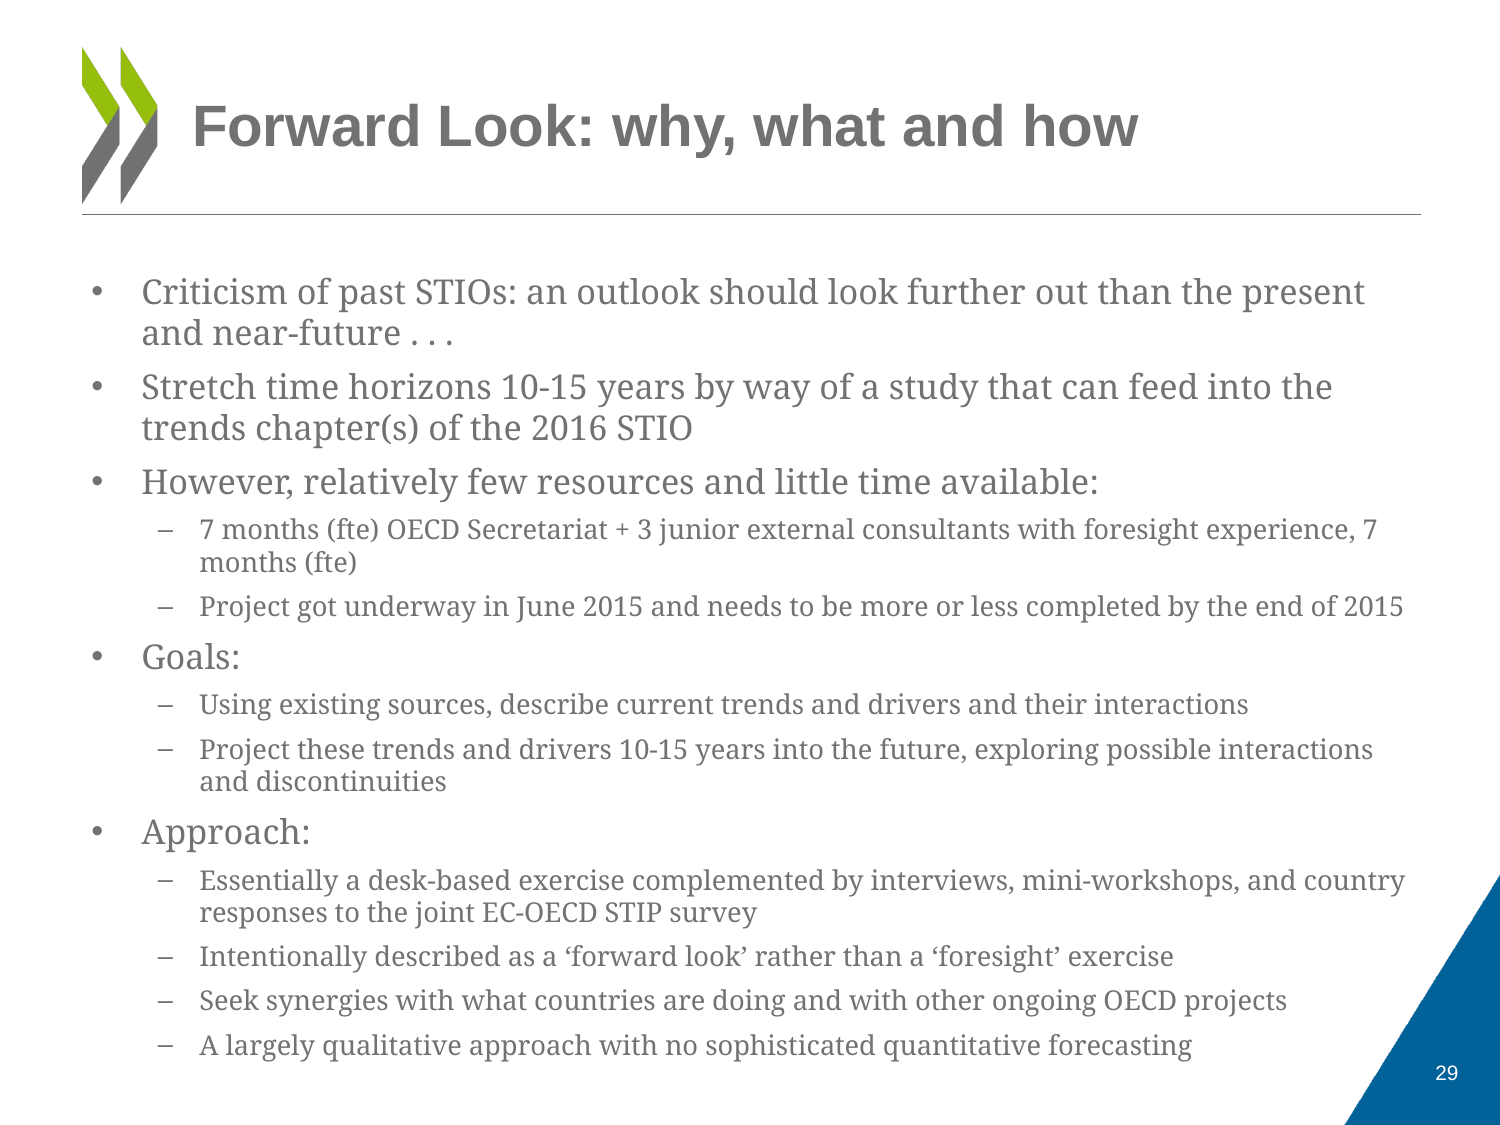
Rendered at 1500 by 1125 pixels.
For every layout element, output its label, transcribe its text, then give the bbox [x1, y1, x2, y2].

slide_number 29 [1417, 1051, 1474, 1092]
list Criticism of past STIOs: an outlook should look further out than the present and near-future . . . Stretch time horizons 10-15 years by way of a study that can feed into the trends chapter(s) of the 2016 STIO However, relatively few resources and little time available: 7 months (fte) OECD Secretariat + 3 junior external consultants with foresight experience, 7 months (fte) Project got underway in June 2015 and needs to be more or less completed by the end of 2015 Goals: Using existing sources, describe current trends and drivers and their interactions Project these trends and drivers 10-15 years into the future, exploring possible interactions and discontinuities Approach: Essentially a desk-based exercise complemented by interviews, mini-workshops, and country responses to the joint EC-OECD STIP survey Intentionally described as a ‘forward look’ rather than a ‘foresight’ exercise Seek synergies with what countries are doing and with other ongoing OECD projects A largely qualitative approach with no sophisticated quantitative forecasting [76, 262, 1425, 1092]
title Forward Look: why, what and how [177, 38, 1394, 207]
picture [1344, 874, 1500, 1125]
